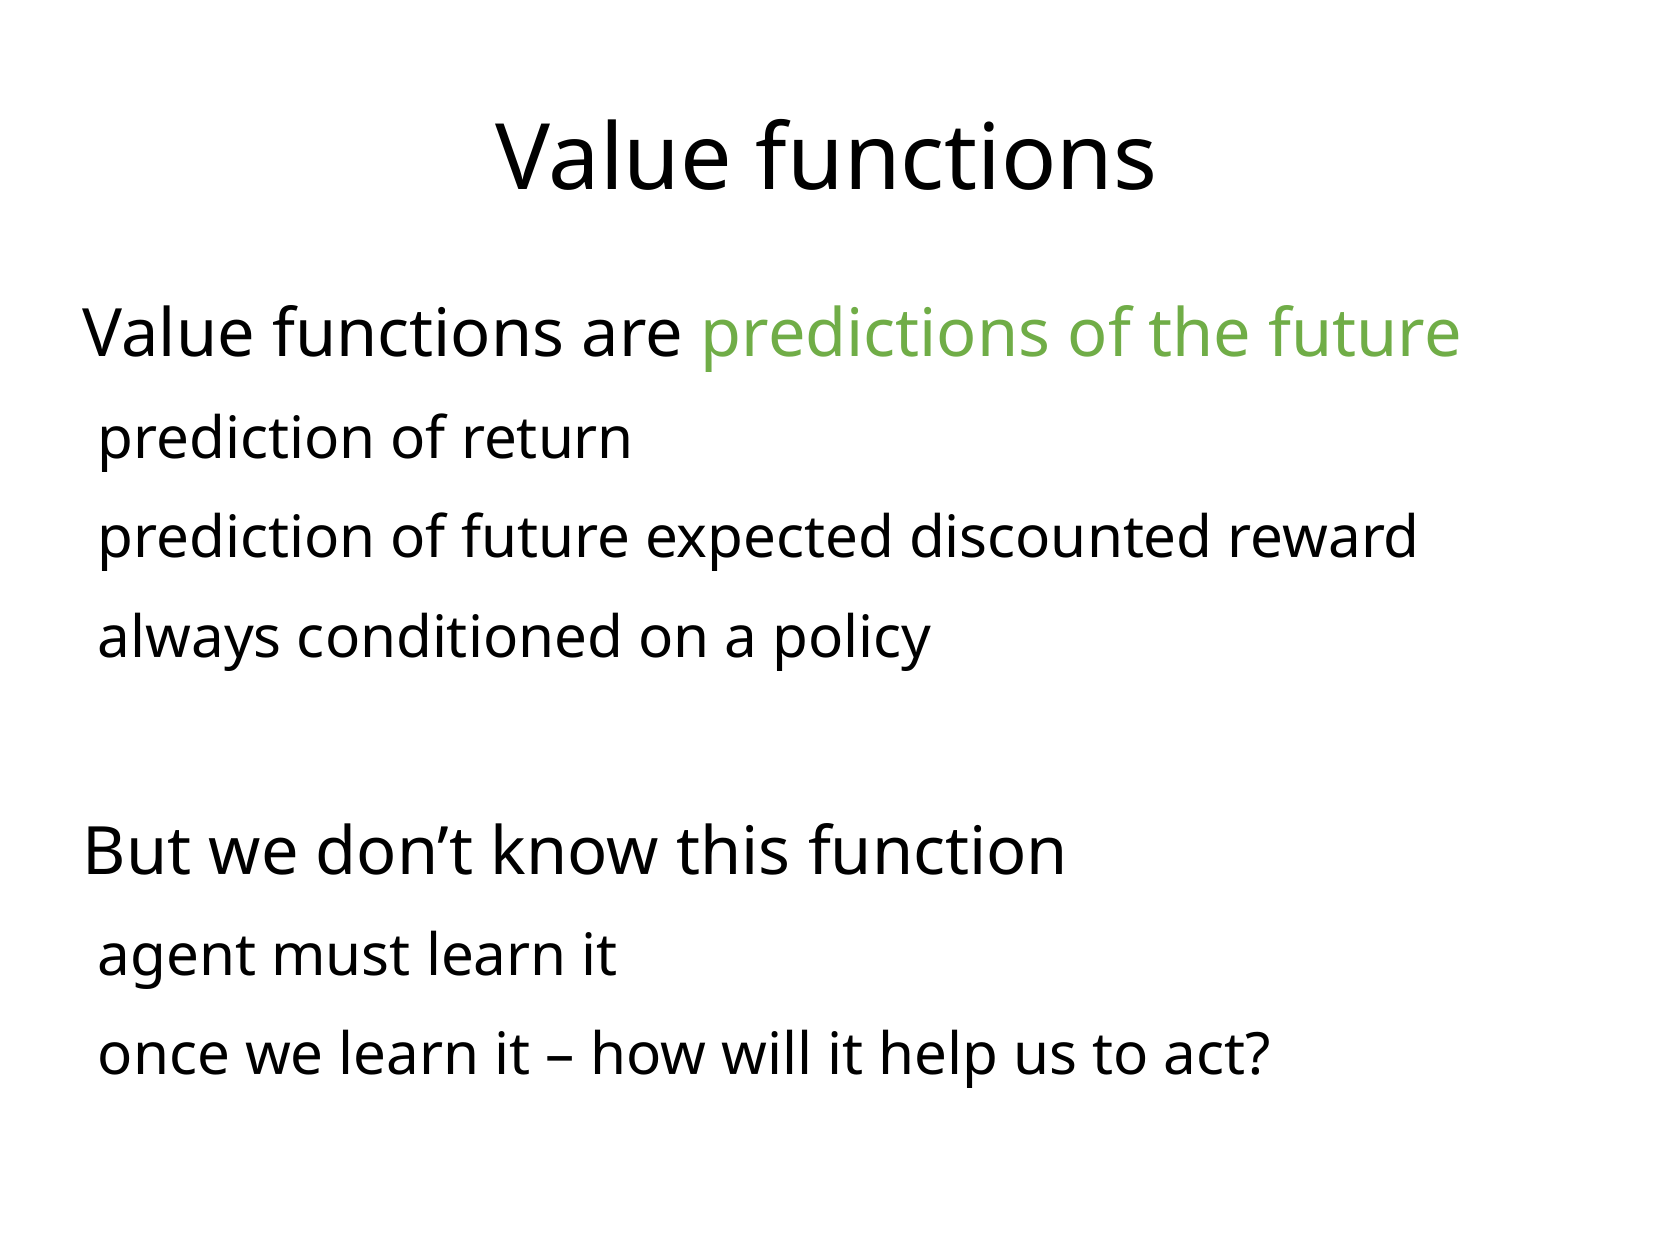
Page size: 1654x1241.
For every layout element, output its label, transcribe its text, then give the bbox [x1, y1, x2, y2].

list Value functions are predictions of the future prediction of return prediction of future expected discounted reward always conditioned on a policy But we don’t know this function agent must learn it once we learn it – how will it help us to act? [82, 290, 1571, 1145]
title Value functions [82, 49, 1571, 257]
